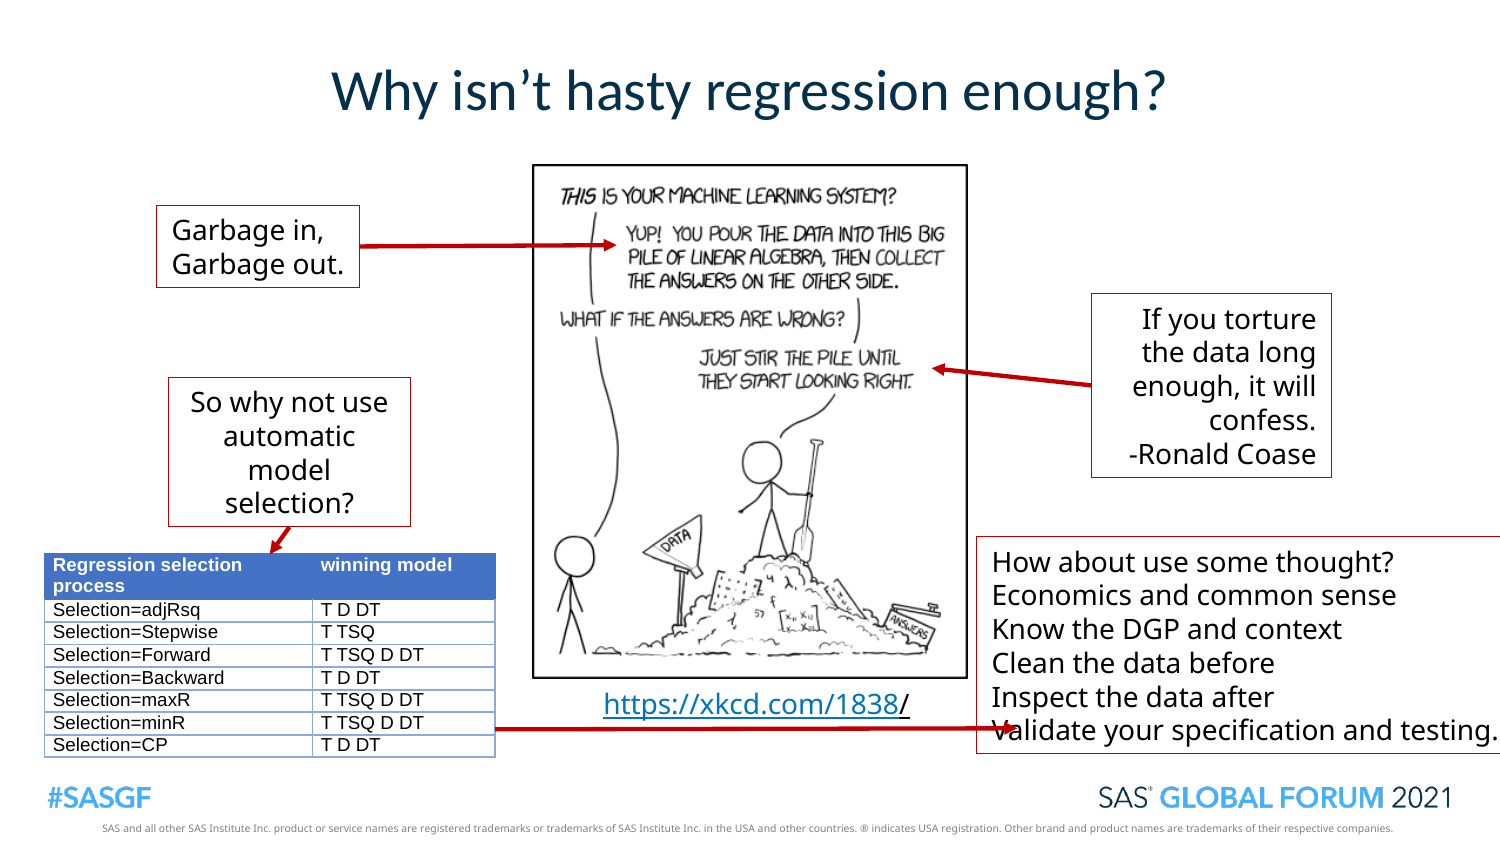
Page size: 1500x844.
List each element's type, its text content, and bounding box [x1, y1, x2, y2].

table_cell T TSQ D DT [313, 645, 494, 666]
table_cell T D DT [313, 600, 494, 621]
text_box How about use some thought? Economics and common sense Know the DGP and context Clean the data before Inspect the data after Validate your specification and testing. [976, 536, 1500, 754]
text_box https://xkcd.com/1838/ [588, 688, 932, 725]
text_box Garbage in, Garbage out. [156, 205, 360, 288]
table_cell Selection=maxR [45, 691, 312, 711]
picture [532, 164, 968, 680]
table_cell Selection=Backward [45, 668, 312, 689]
table_cell Selection=minR [45, 713, 312, 734]
table_cell T TSQ [313, 623, 494, 644]
table_cell Selection=Forward [45, 645, 312, 666]
table_cell T D DT [313, 736, 494, 756]
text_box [269, 494, 290, 555]
text_box So why not use automatic model selection? [168, 377, 411, 527]
table_cell T TSQ D DT [313, 713, 494, 734]
picture [0, 763, 196, 844]
picture [1070, 763, 1500, 844]
text_box If you torture the data long enough, it will confess. -Ronald Coase [1091, 293, 1332, 478]
table_cell Selection=adjRsq [45, 600, 312, 621]
table_header Regression selection process [45, 555, 313, 599]
table_cell Selection=Stepwise [45, 623, 312, 644]
table_cell T D DT [313, 668, 494, 689]
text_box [346, 244, 617, 248]
table_cell Selection=CP [45, 736, 312, 756]
text_box Why isn’t hasty regression enough? [103, 44, 1397, 123]
table_cell T TSQ D DT [313, 691, 494, 711]
table_header winning model [313, 555, 494, 599]
